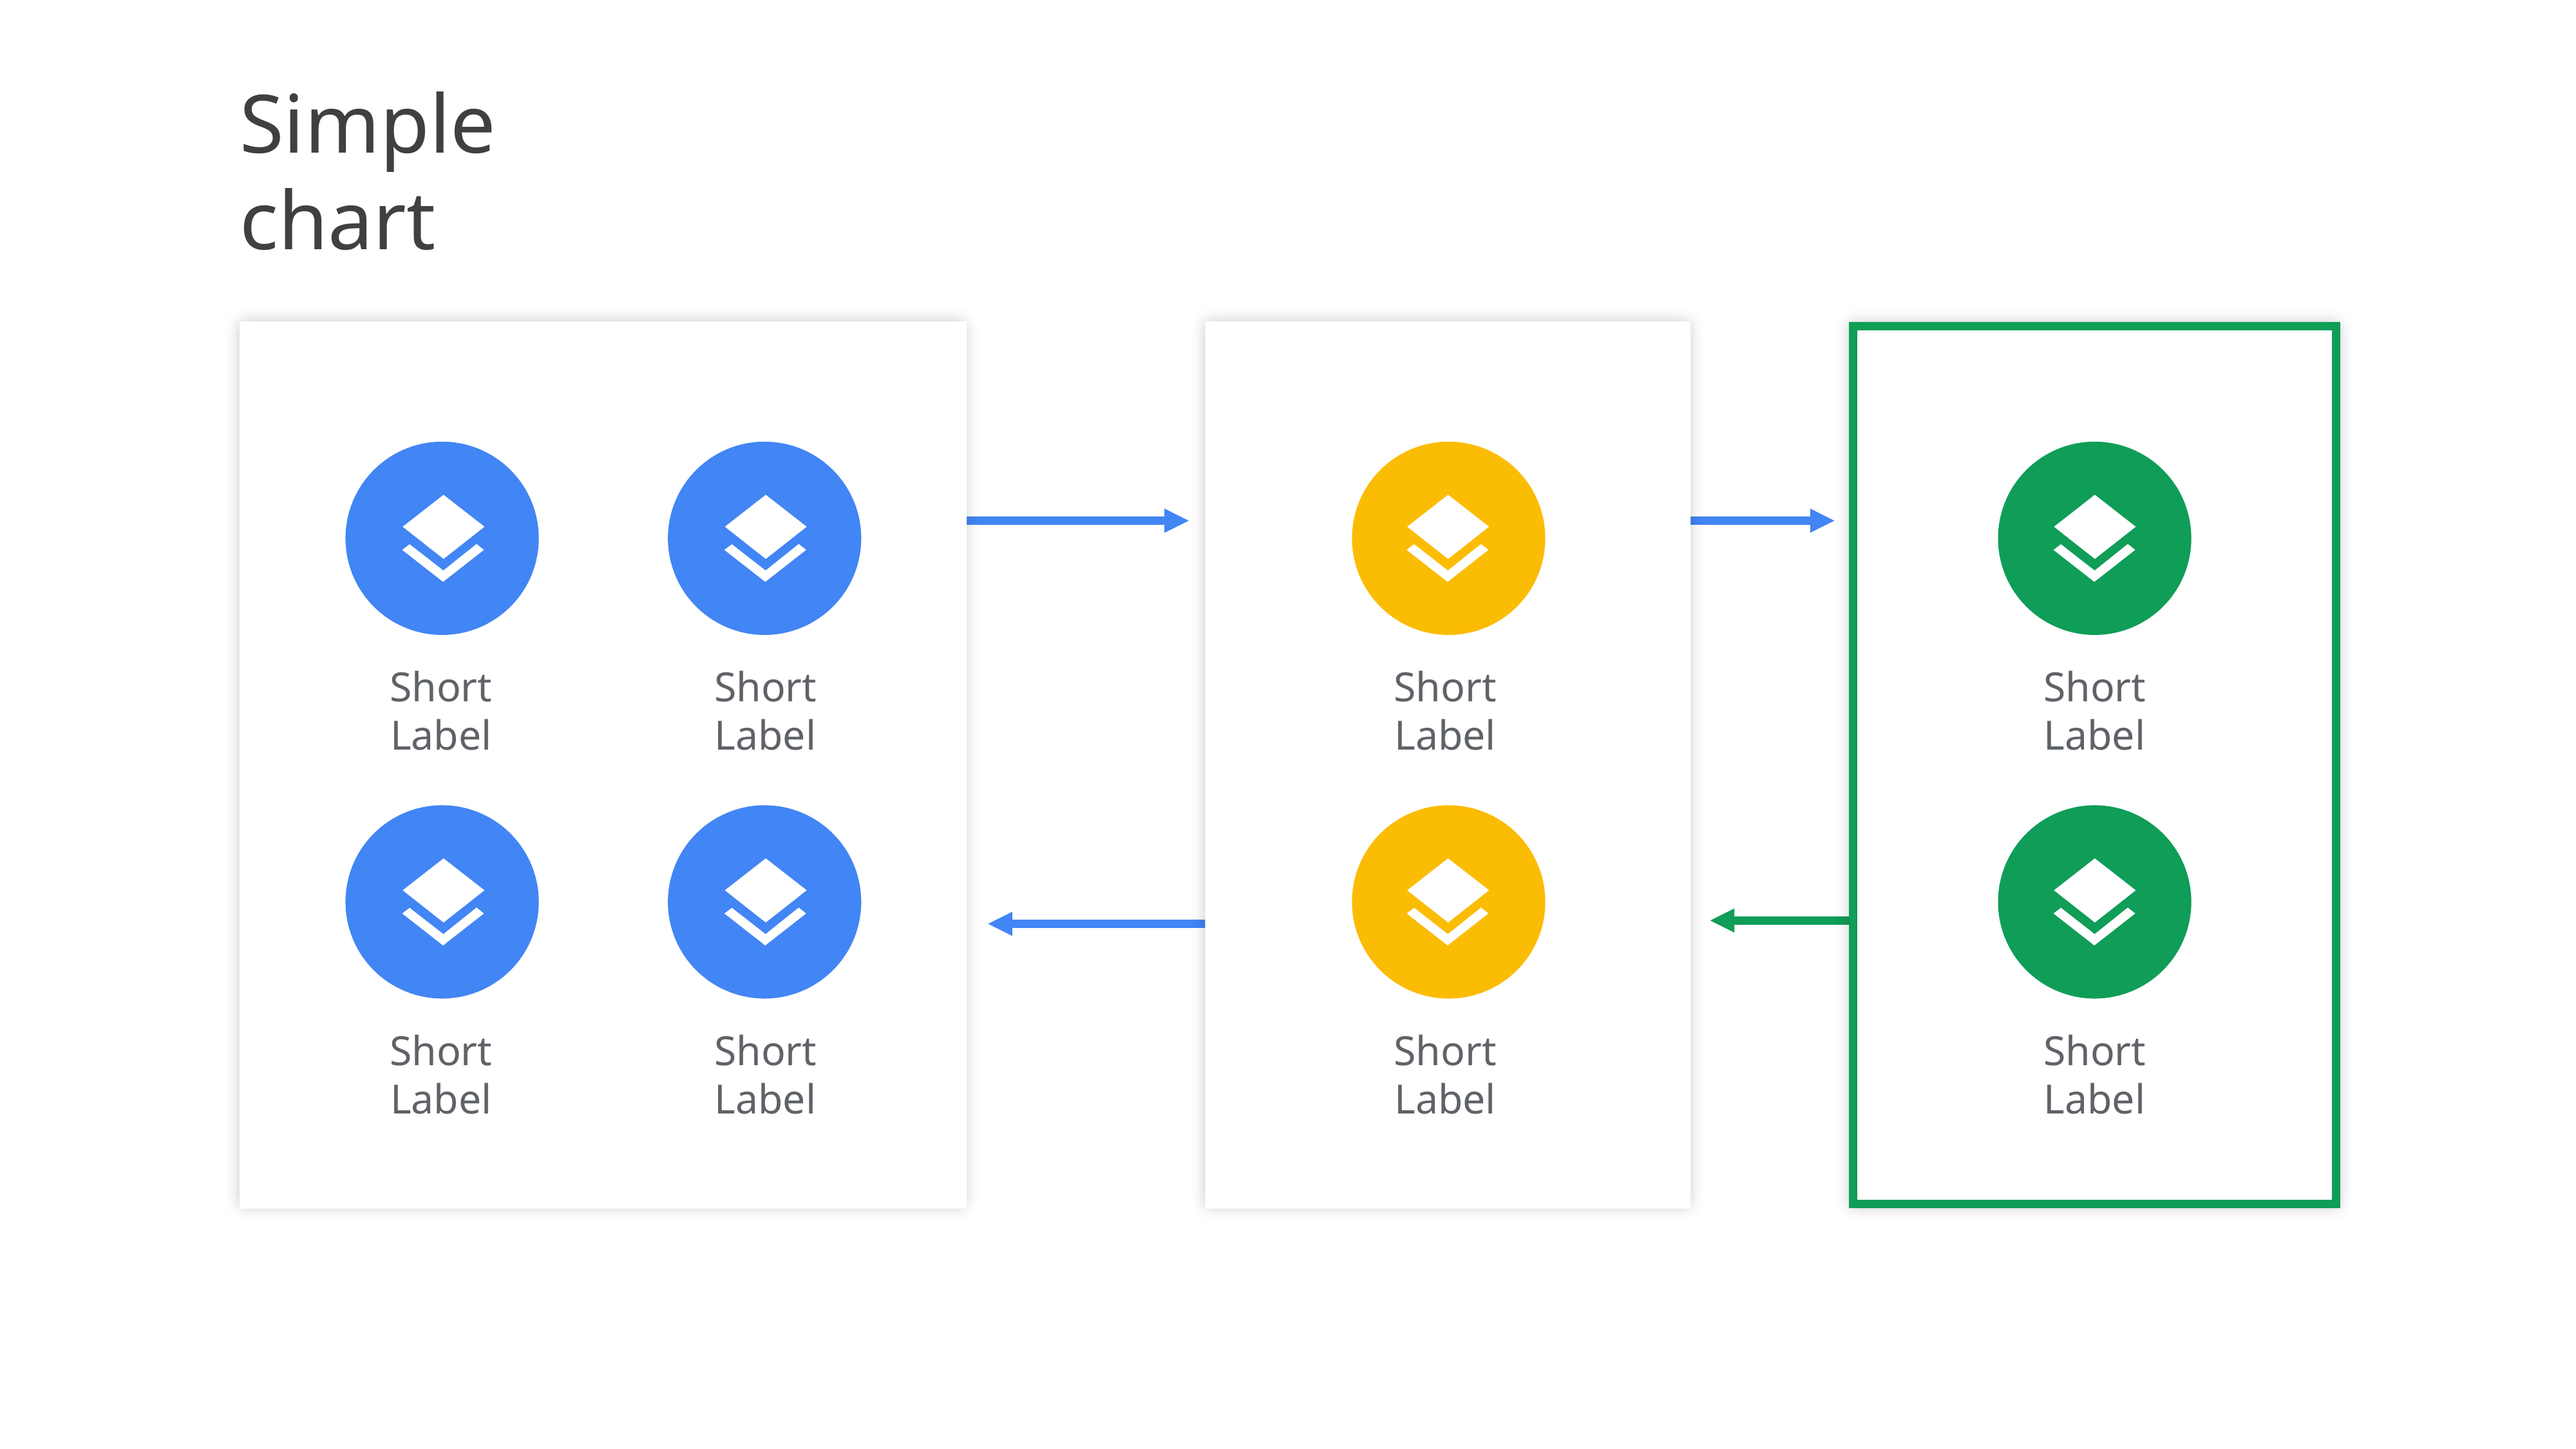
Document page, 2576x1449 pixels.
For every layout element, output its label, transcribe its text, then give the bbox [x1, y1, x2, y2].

text_box [402, 907, 484, 946]
text_box Short Label [663, 1025, 869, 1077]
text_box [724, 544, 806, 582]
text_box [2053, 907, 2076, 920]
text_box [1700, 516, 1833, 520]
text_box Short Label [1342, 1025, 1548, 1077]
text_box [2053, 544, 2136, 582]
text_box Short Label [1992, 661, 2198, 713]
text_box [2054, 858, 2136, 920]
text_box [2069, 926, 2119, 946]
text_box [1407, 858, 1490, 923]
text_box [724, 495, 807, 559]
text_box [1352, 805, 1546, 999]
text_box [1700, 521, 1834, 526]
text_box [724, 858, 807, 923]
text_box [2054, 495, 2136, 559]
text_box [1998, 805, 2192, 999]
text_box [402, 495, 485, 559]
text_box Short Label [663, 661, 869, 713]
text_box [668, 441, 862, 635]
text_box [402, 544, 484, 582]
text_box [402, 858, 485, 923]
text_box [1998, 441, 2192, 635]
text_box [1406, 544, 1489, 582]
text_box [1407, 495, 1490, 559]
text_box [668, 805, 862, 999]
text_box Short Label [1342, 661, 1548, 713]
text_box [724, 907, 806, 946]
text_box [1352, 441, 1546, 635]
text_box [1205, 321, 1691, 1209]
text_box [345, 441, 539, 635]
text_box Short Label [1992, 1025, 2198, 1077]
text_box Short Label [338, 661, 544, 713]
text_box [975, 516, 1188, 520]
text_box [1853, 326, 2336, 1204]
text_box Simple chart [240, 164, 695, 266]
text_box [989, 924, 1195, 930]
text_box [1406, 907, 1489, 946]
text_box [240, 321, 967, 1209]
text_box [975, 521, 1188, 526]
text_box Short Label [338, 1025, 544, 1077]
text_box [345, 805, 539, 999]
